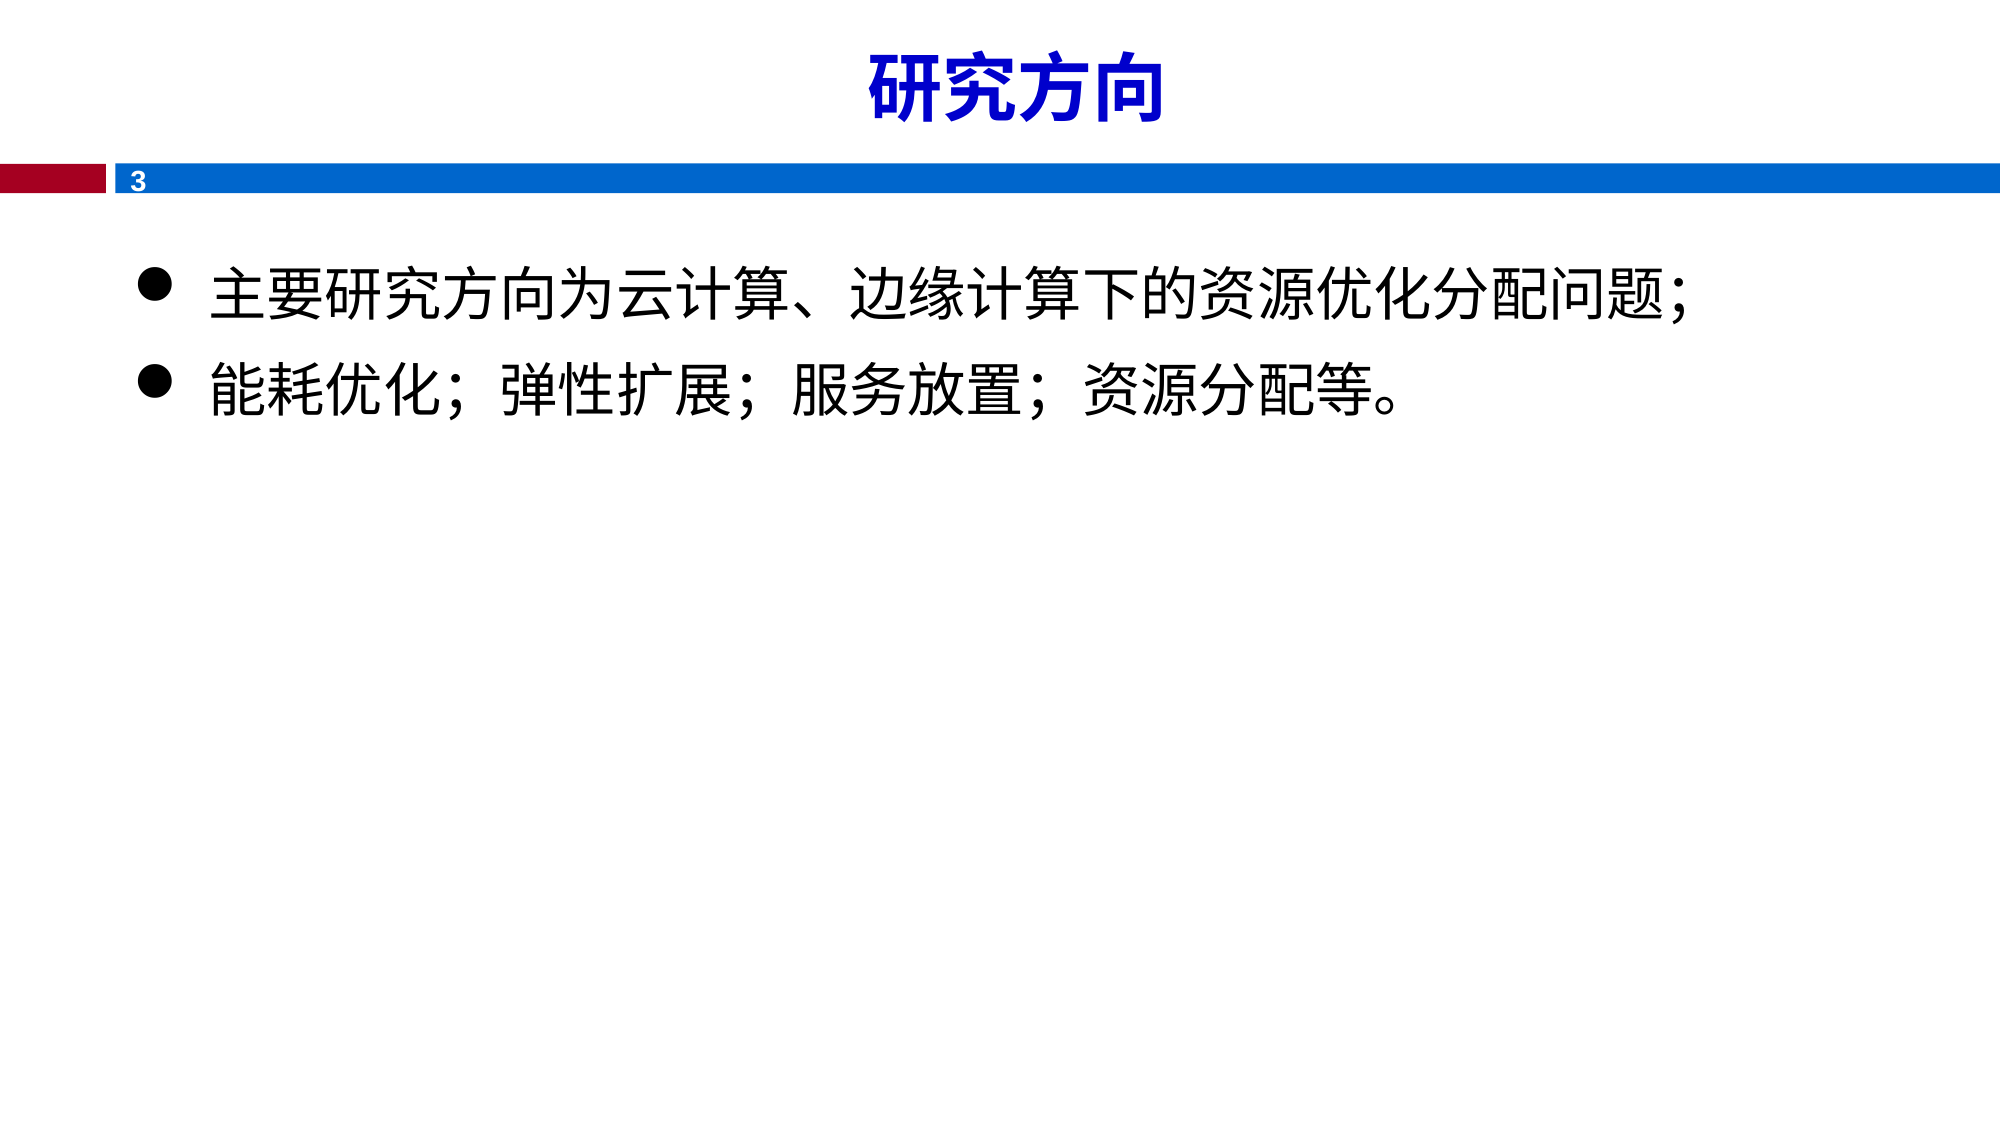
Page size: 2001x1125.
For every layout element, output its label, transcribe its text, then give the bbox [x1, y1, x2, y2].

text_box 研究方向 [101, 32, 1934, 153]
text_box 主要研究方向为云计算、边缘计算下的资源优化分配问题； 能耗优化；弹性扩展；服务放置；资源分配等。 [118, 235, 1892, 431]
